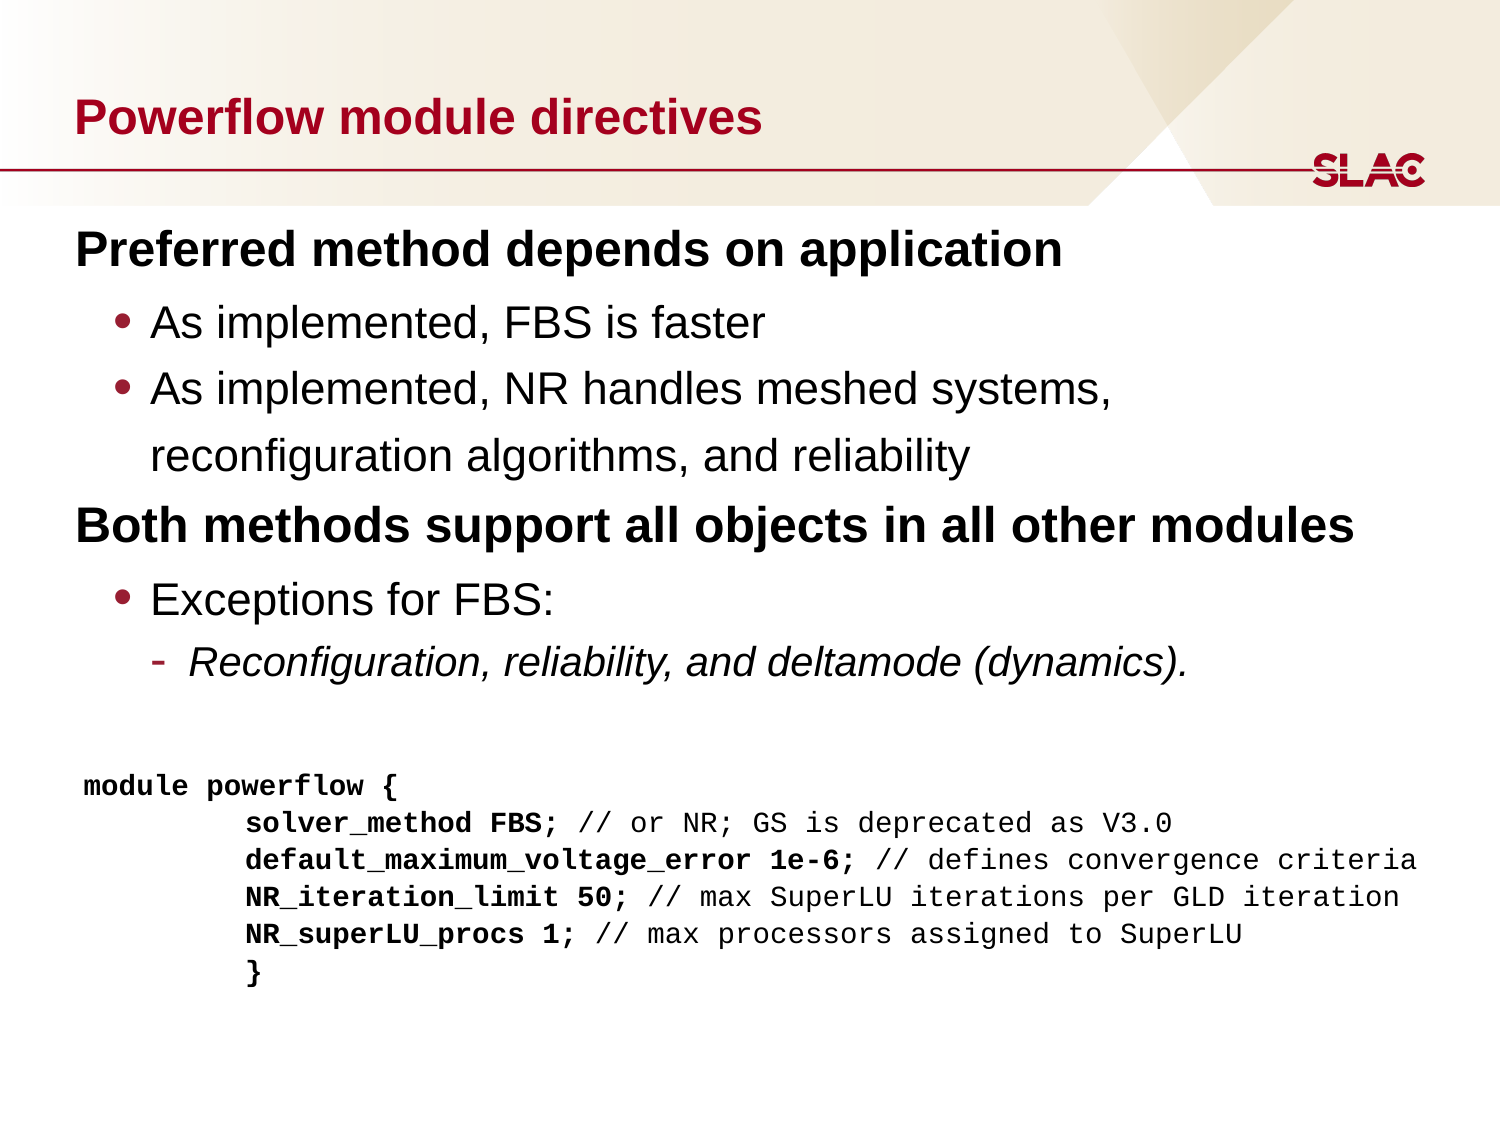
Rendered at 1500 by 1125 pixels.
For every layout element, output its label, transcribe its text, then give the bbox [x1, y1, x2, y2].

text_box module powerflow { solver_method FBS; // or NR; GS is deprecated as V3.0 default_maximum_voltage_error 1e-6; // defines convergence criteria NR_iteration_limit 50; // max SuperLU iterations per GLD iteration NR_superLU_procs 1; // max processors assigned to SuperLU } [68, 762, 1469, 1063]
picture [0, 0, 1500, 206]
list Preferred method depends on application As implemented, FBS is faster As implemented, NR handles meshed systems, reconfiguration algorithms, and reliability Both methods support all objects in all other modules Exceptions for FBS: Reconfiguration, reliability, and deltamode (dynamics). [75, 203, 1406, 762]
title Powerflow module directives [74, 21, 1404, 145]
